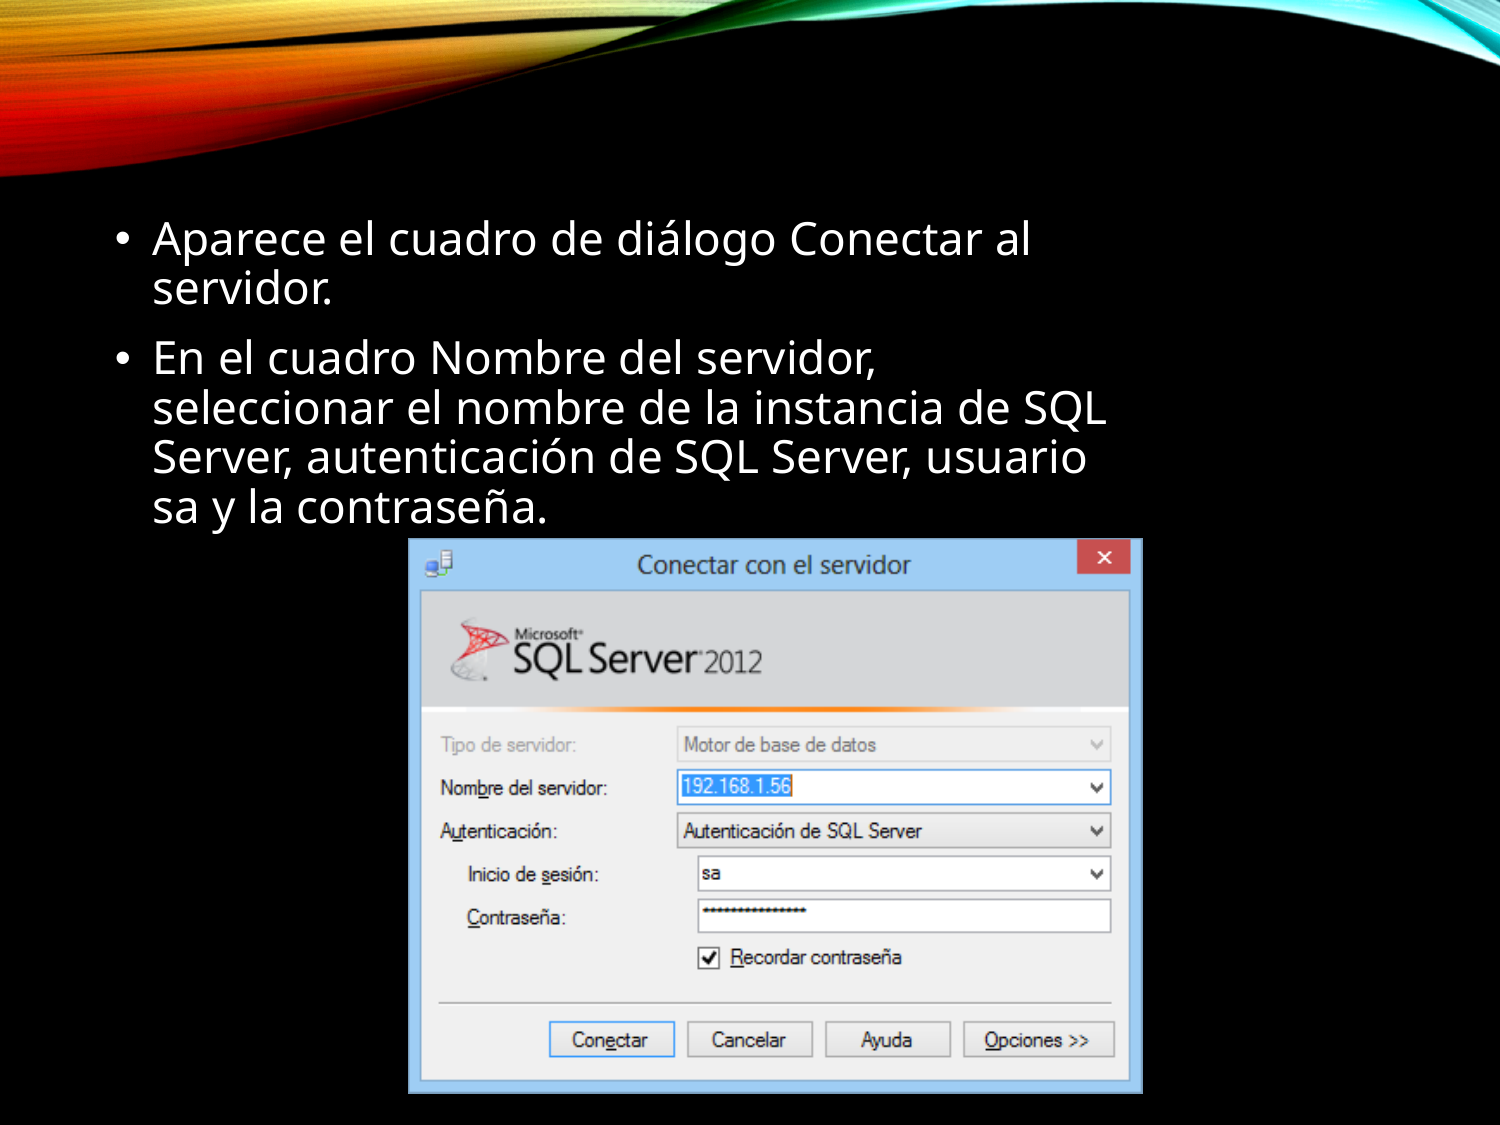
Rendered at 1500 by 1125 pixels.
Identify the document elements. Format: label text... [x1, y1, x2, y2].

list Aparece el cuadro de diálogo Conectar al servidor. En el cuadro Nombre del servidor, seleccionar el nombre de la instancia de SQL Server, autenticación de SQL Server, usuario sa y la contraseña. [99, 208, 1142, 845]
picture [408, 538, 1143, 1094]
picture [0, 0, 1500, 178]
